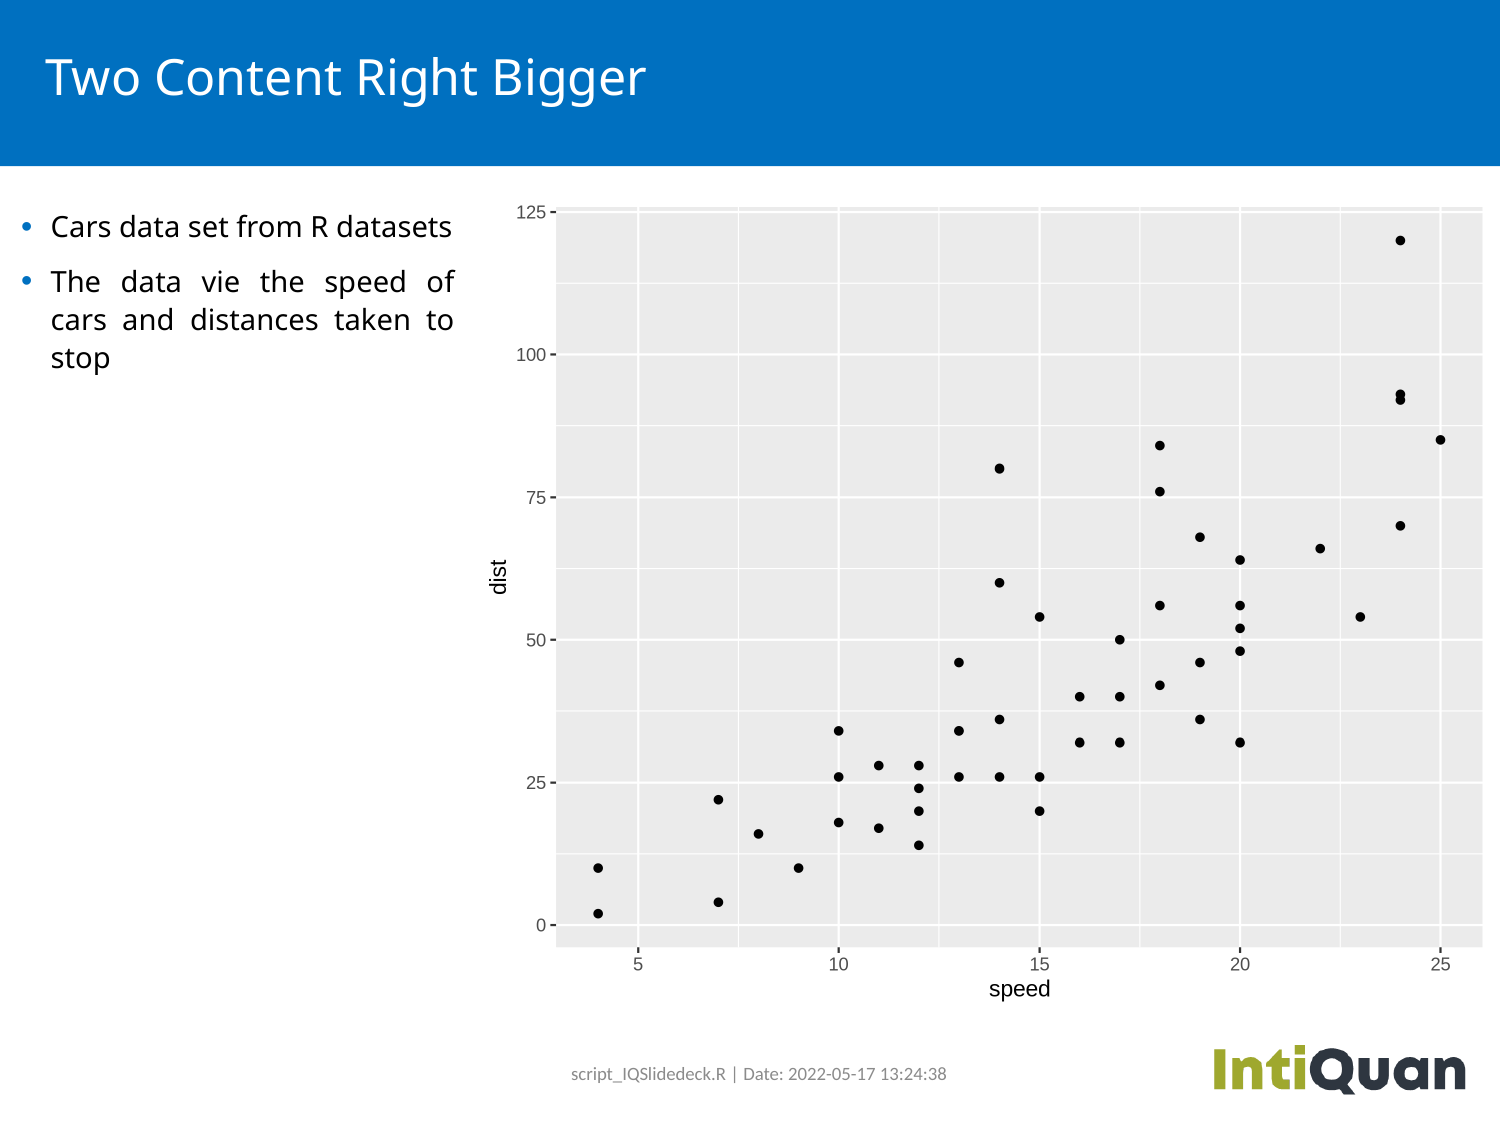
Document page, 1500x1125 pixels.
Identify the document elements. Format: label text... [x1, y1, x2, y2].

footer script_IQSlidedeck.R | Date: 2022-05-17 13:24:38 [323, 1042, 1194, 1103]
picture [1211, 1039, 1466, 1101]
title Two Content Right Bigger [0, 0, 1500, 167]
list Cars data set from R datasets The data vie the speed of cars and distances taken to stop [5, 197, 470, 1014]
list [478, 195, 1494, 1012]
